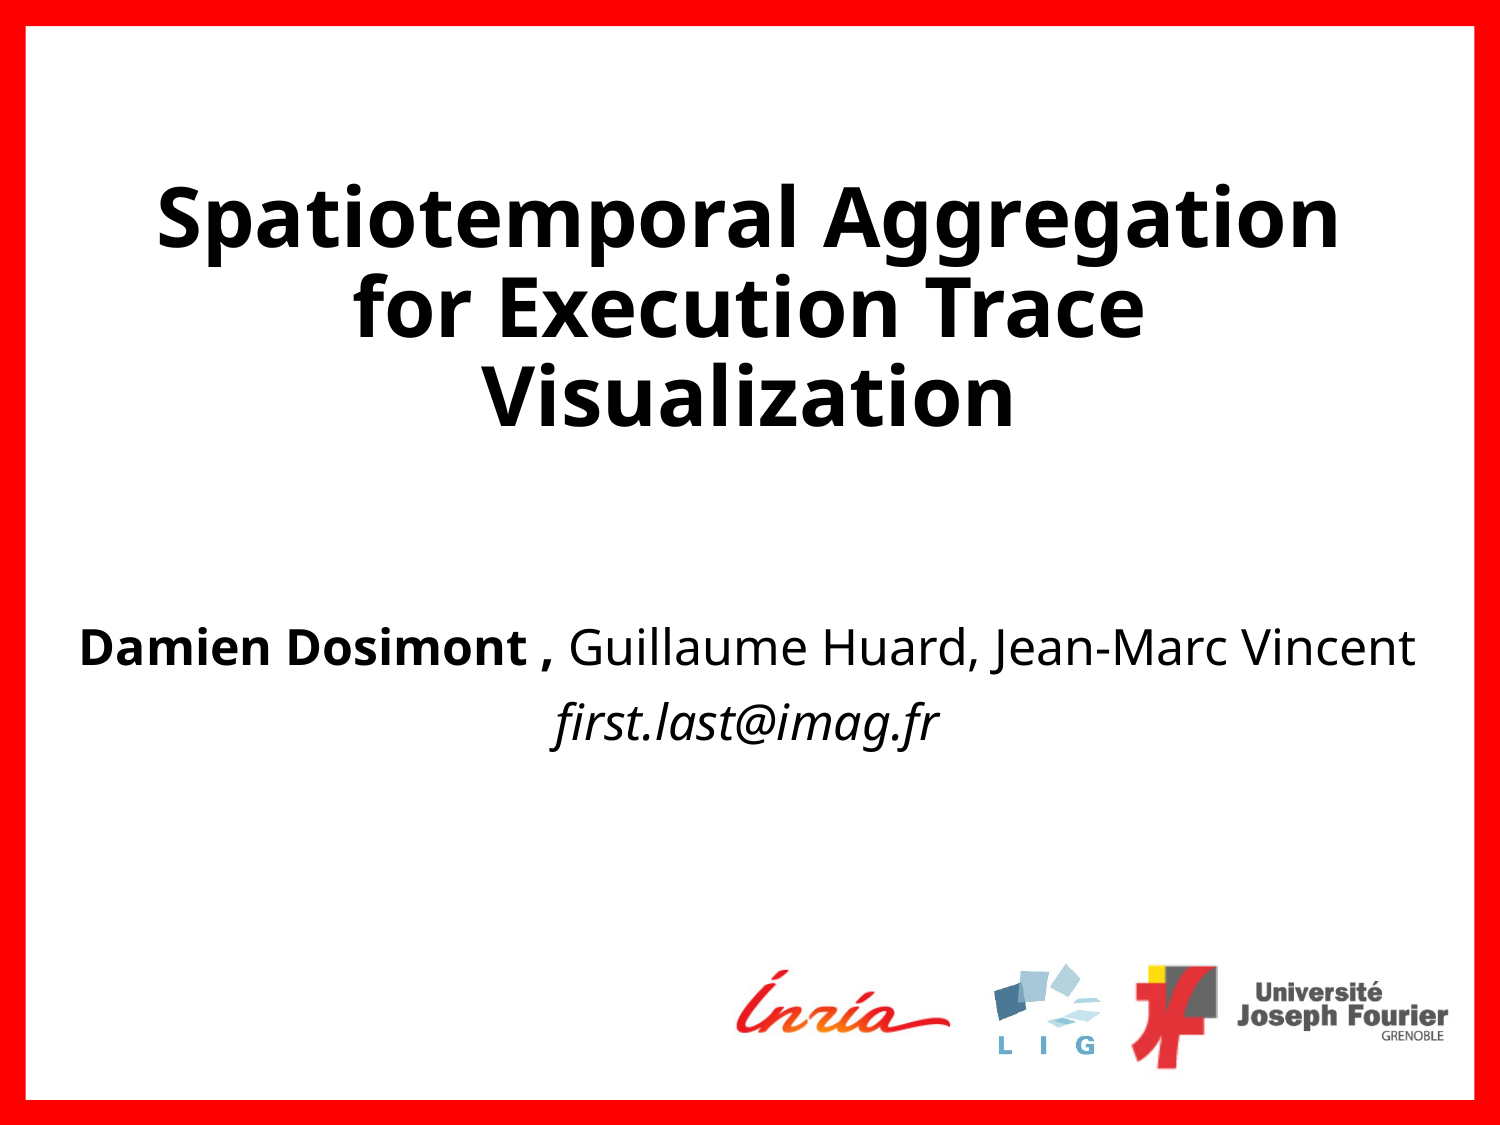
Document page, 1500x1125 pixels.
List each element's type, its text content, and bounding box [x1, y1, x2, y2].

picture [725, 958, 963, 1061]
subtitle Damien Dosimont , Guillaume Huard, Jean-Marc Vincent first.last@imag.fr [54, 614, 1442, 764]
picture [1237, 980, 1451, 1041]
text_box [27, 867, 1473, 1099]
text_box [27, 0, 1473, 27]
text_box [1473, 0, 1500, 1125]
text_box [27, 1099, 1473, 1125]
picture [1124, 960, 1218, 1107]
text_box [27, 27, 1473, 867]
title Spatiotemporal Aggregation for Execution Trace Visualization [92, 168, 1408, 452]
picture [986, 956, 1108, 1061]
text_box [0, 0, 27, 1125]
